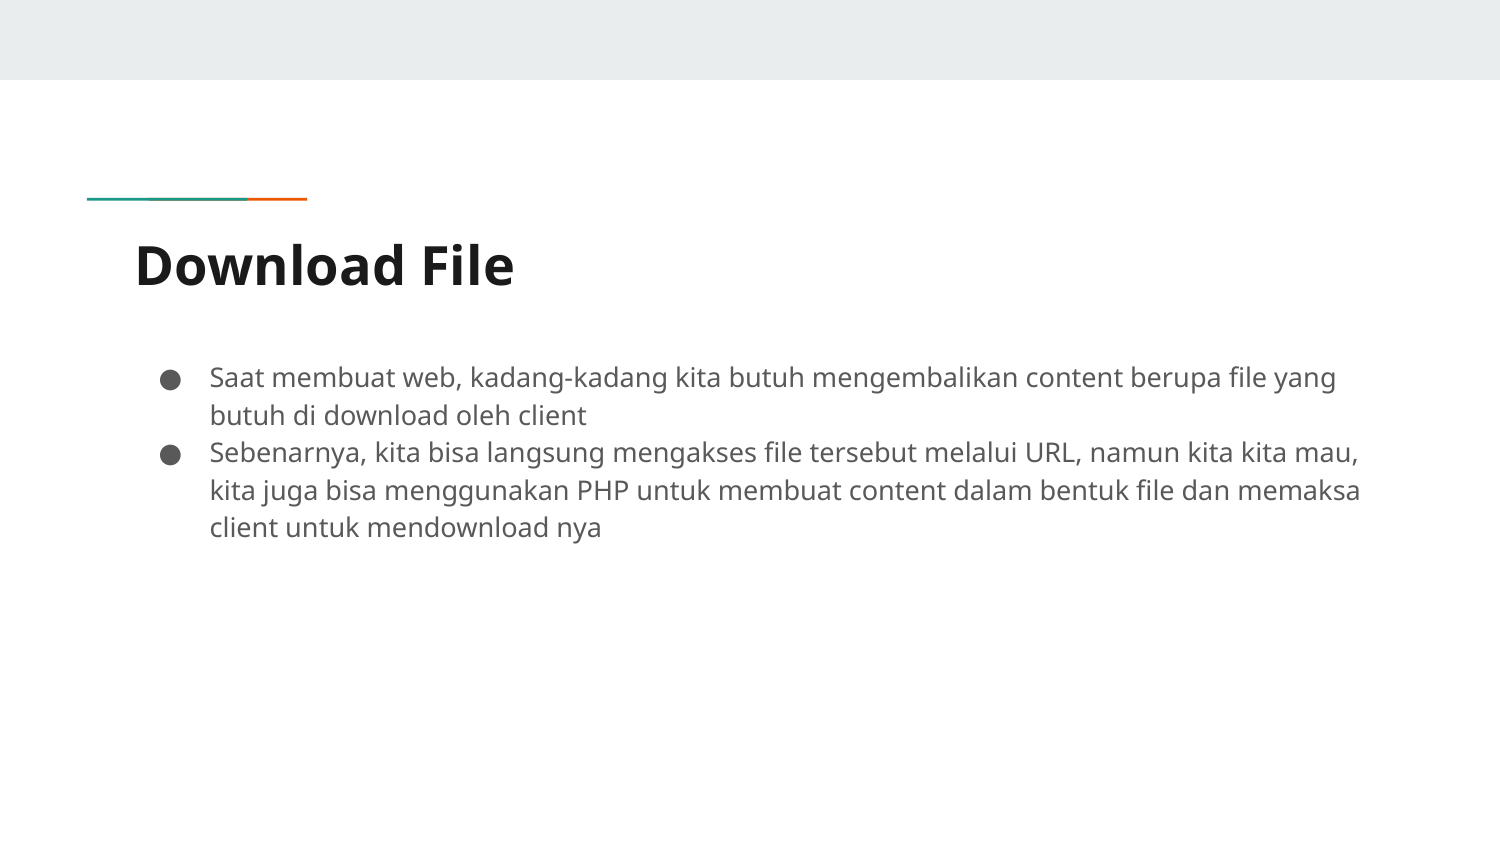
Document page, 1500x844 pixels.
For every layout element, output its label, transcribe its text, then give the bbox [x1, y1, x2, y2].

title Download File [119, 216, 1381, 305]
list Saat membuat web, kadang-kadang kita butuh mengembalikan content berupa file yang butuh di download oleh client Sebenarnya, kita bisa langsung mengakses file tersebut melalui URL, namun kita kita mau, kita juga bisa menggunakan PHP untuk membuat content dalam bentuk file dan memaksa client untuk mendownload nya [119, 341, 1381, 712]
